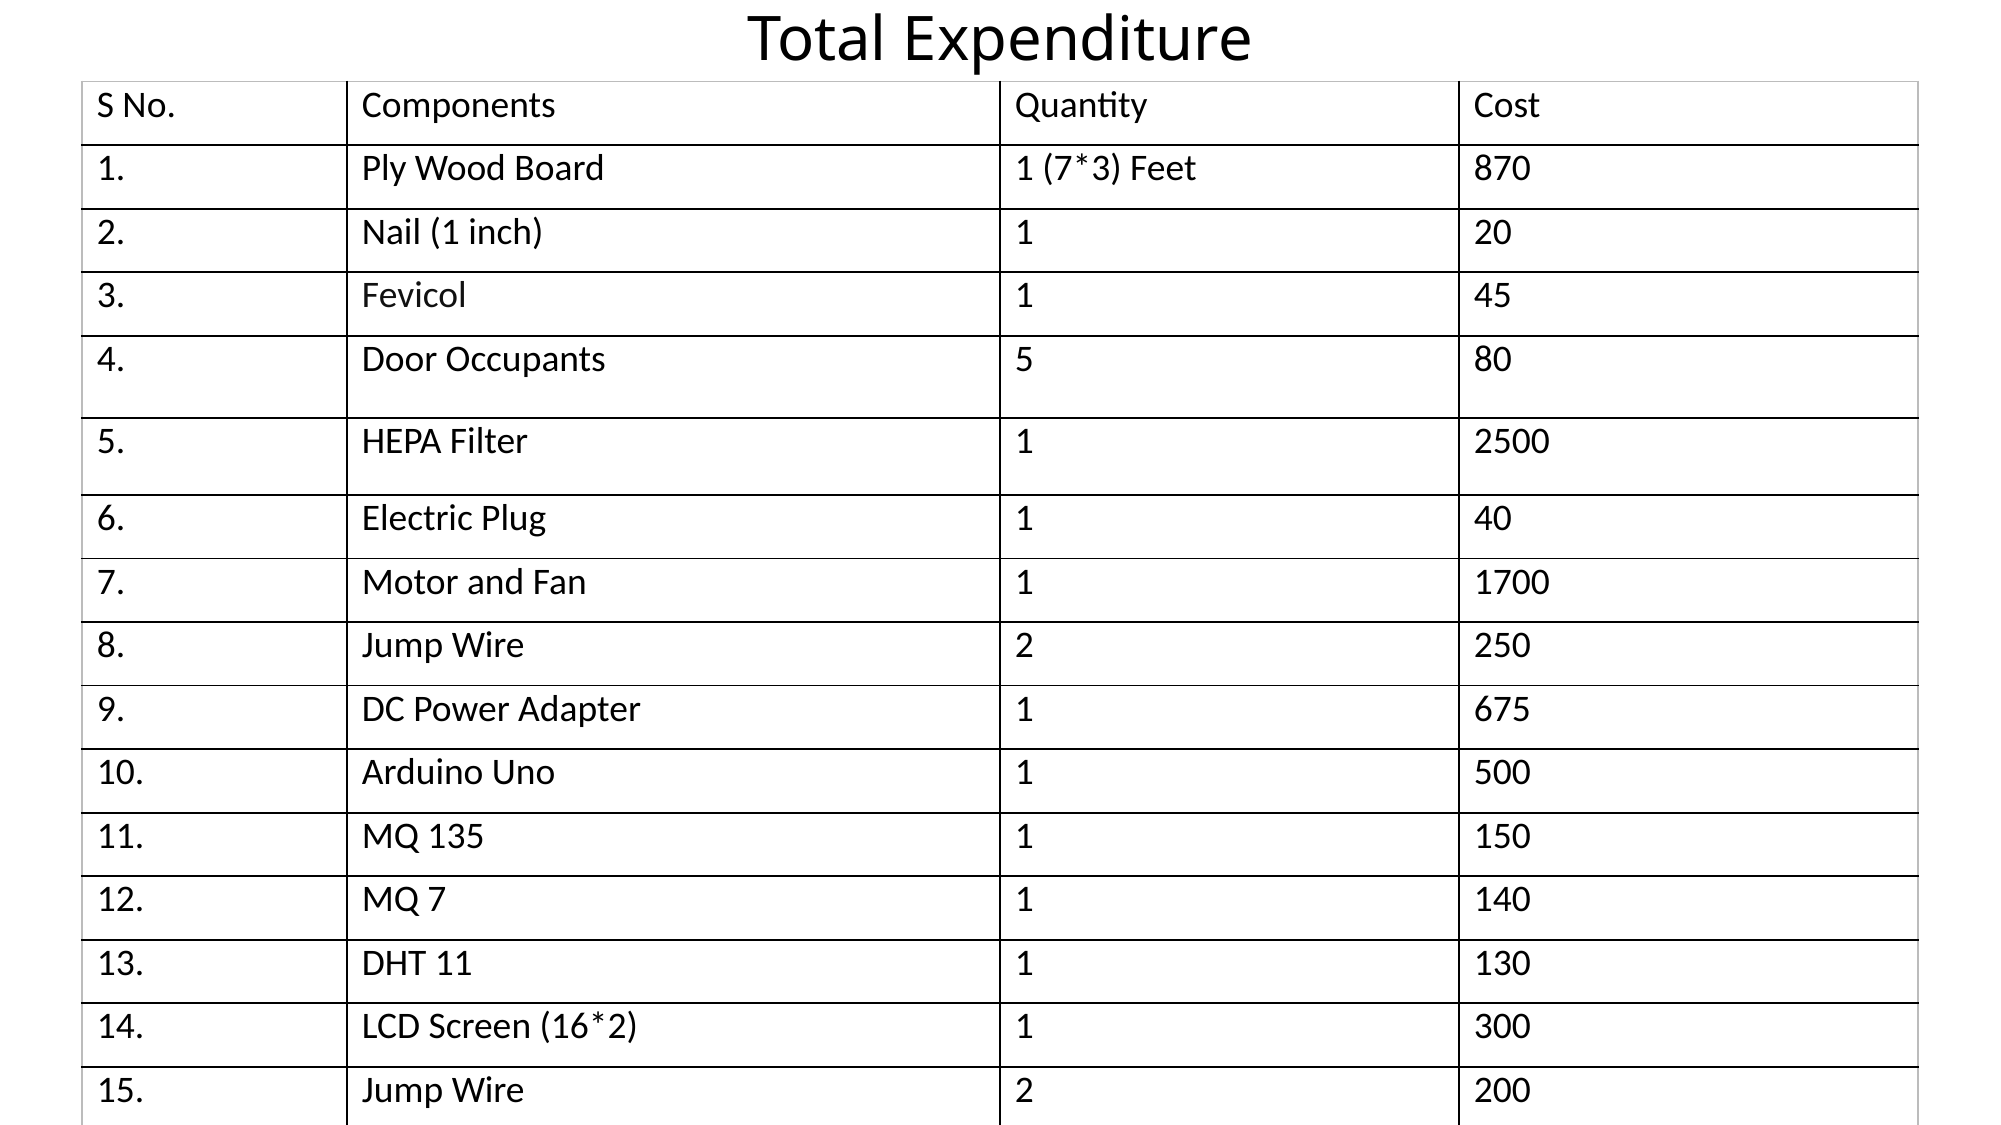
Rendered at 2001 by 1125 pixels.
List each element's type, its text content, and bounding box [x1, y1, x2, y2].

table_cell Jump Wire [348, 1068, 999, 1125]
table_cell 2 [1001, 1068, 1458, 1125]
table_cell 300 [1460, 1004, 1917, 1066]
table_cell MQ 7 [348, 877, 999, 939]
table_cell Jump Wire [348, 623, 999, 685]
table_cell 4. [83, 337, 346, 417]
table_cell 10. [83, 750, 346, 812]
table_cell 1 [1001, 941, 1458, 1002]
table_cell 40 [1460, 496, 1917, 558]
table_cell 12. [83, 877, 346, 939]
table_cell MQ 135 [348, 814, 999, 875]
table_header Components [348, 82, 999, 144]
table_cell 11. [83, 814, 346, 875]
table_cell LCD Screen (16*2) [348, 1004, 999, 1066]
table_cell 1. [83, 146, 346, 208]
table_cell 1 [1001, 877, 1458, 939]
table_cell 9. [83, 686, 346, 748]
table_cell Motor and Fan [348, 559, 999, 621]
table_cell 14. [83, 1004, 346, 1066]
table_cell 13. [83, 941, 346, 1002]
table_cell 1 [1001, 750, 1458, 812]
table_cell HEPA Filter [348, 419, 999, 494]
table_cell 675 [1460, 686, 1917, 748]
table_cell 150 [1460, 814, 1917, 875]
table_cell 1 [1001, 273, 1458, 335]
table_cell 1 [1001, 210, 1458, 271]
table_cell Electric Plug [348, 496, 999, 558]
table_cell 130 [1460, 941, 1917, 1002]
title Total Expenditure [137, 0, 1863, 81]
table_cell 1 [1001, 419, 1458, 494]
table_cell 2 [1001, 623, 1458, 685]
table_header Cost [1460, 82, 1917, 144]
table_cell 1700 [1460, 559, 1917, 621]
table_cell 6. [83, 496, 346, 558]
table_cell 5. [83, 419, 346, 494]
table_cell 1 [1001, 1004, 1458, 1066]
table_cell DHT 11 [348, 941, 999, 1002]
table_cell 140 [1460, 877, 1917, 939]
table_cell Ply Wood Board [348, 146, 999, 208]
table_cell 80 [1460, 337, 1917, 417]
table_cell Fevicol [348, 273, 999, 335]
table_cell 8. [83, 623, 346, 685]
table_cell Nail (1 inch) [348, 210, 999, 271]
table_header S No. [83, 82, 346, 144]
table_cell 1 [1001, 686, 1458, 748]
table_cell DC Power Adapter [348, 686, 999, 748]
table_cell 500 [1460, 750, 1917, 812]
table_cell 45 [1460, 273, 1917, 335]
table_cell 2. [83, 210, 346, 271]
table_cell 20 [1460, 210, 1917, 271]
table_cell Arduino Uno [348, 750, 999, 812]
table_cell 5 [1001, 337, 1458, 417]
table_cell 15. [83, 1068, 346, 1125]
table_cell 1 [1001, 496, 1458, 558]
table_cell 1 (7*3) Feet [1001, 146, 1458, 208]
table_cell 7. [83, 559, 346, 621]
table_cell 870 [1460, 146, 1917, 208]
table_cell 1 [1001, 559, 1458, 621]
table_cell 200 [1460, 1068, 1917, 1125]
table_cell 3. [83, 273, 346, 335]
table_header Quantity [1001, 82, 1458, 144]
table_cell 1 [1001, 814, 1458, 875]
table_cell 2500 [1460, 419, 1917, 494]
table_cell 250 [1460, 623, 1917, 685]
table_cell Door Occupants [348, 337, 999, 417]
